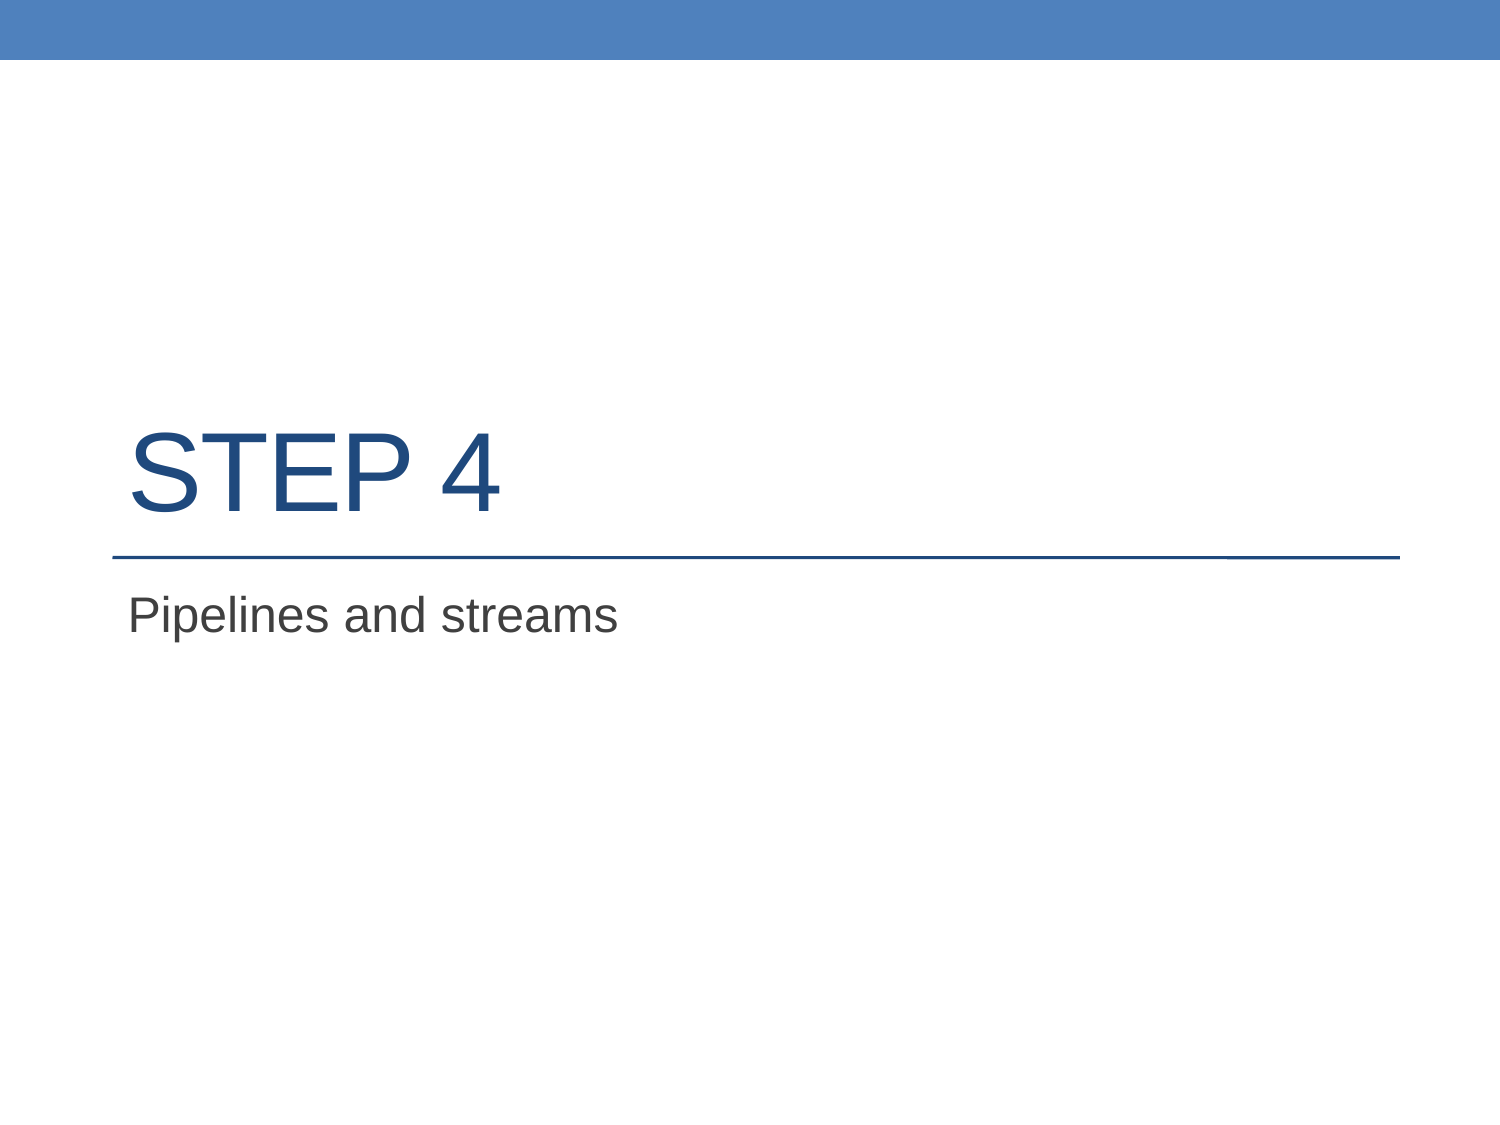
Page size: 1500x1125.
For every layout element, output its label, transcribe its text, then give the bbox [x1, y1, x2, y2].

title Step 4 [112, 224, 1400, 542]
subtitle Pipelines and streams [112, 575, 1163, 863]
